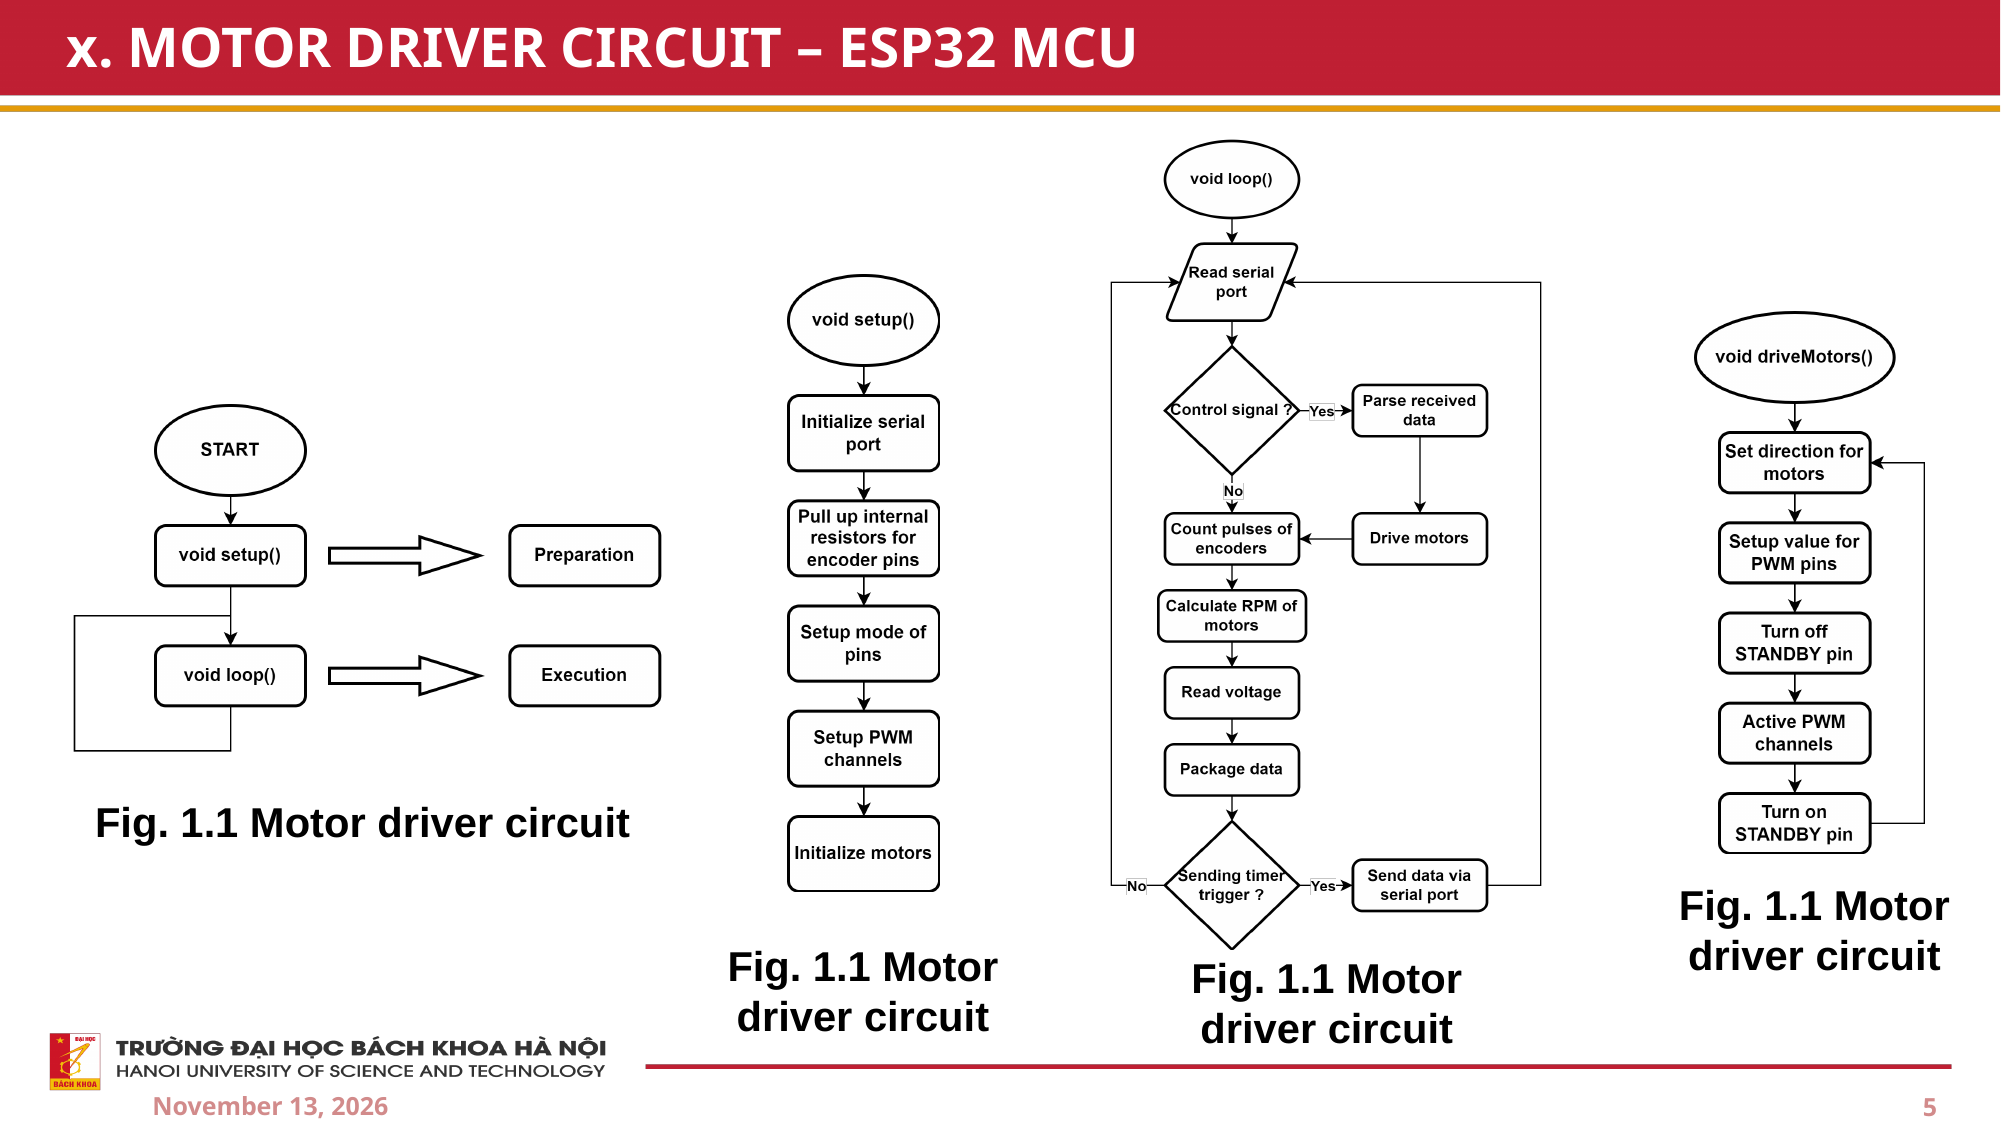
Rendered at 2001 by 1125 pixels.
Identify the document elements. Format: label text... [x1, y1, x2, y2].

picture [0, 0, 2001, 1125]
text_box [1649, 310, 1980, 988]
title x. MOTOR DRIVER CIRCUIT – ESP32 MCU [51, 12, 1949, 87]
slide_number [137, 1076, 588, 1125]
slide_number 5 [1502, 1078, 1953, 1125]
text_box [63, 403, 662, 855]
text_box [677, 273, 1049, 1049]
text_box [1101, 139, 1552, 1061]
